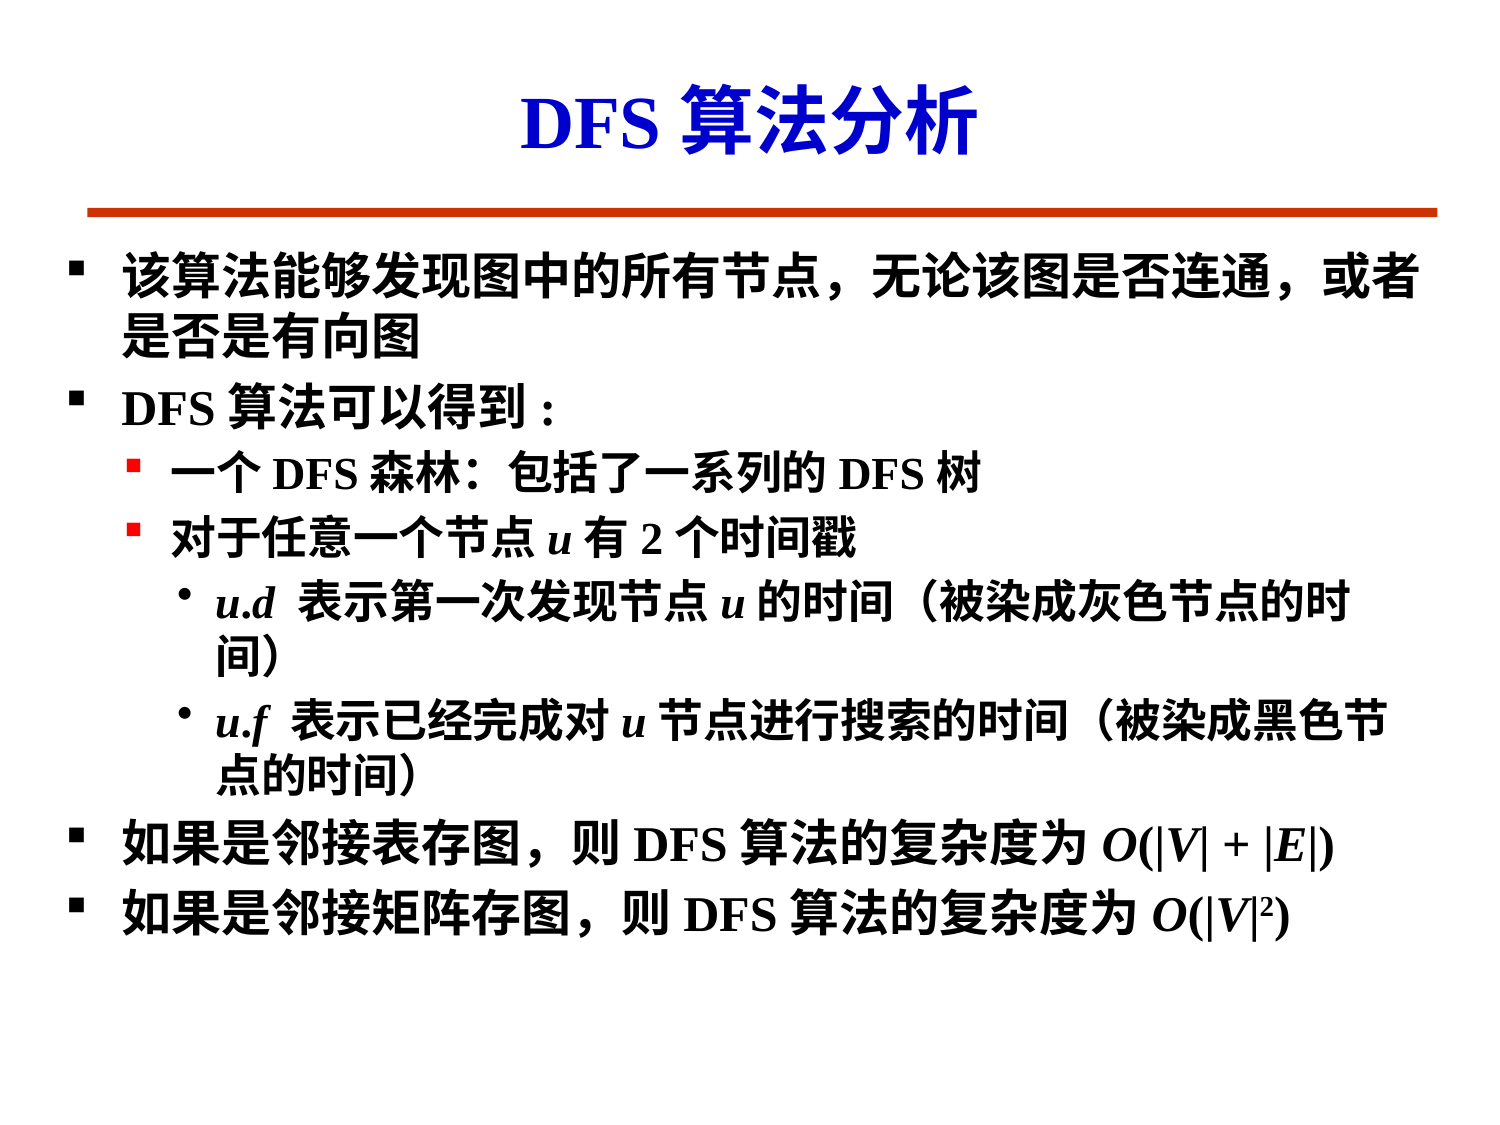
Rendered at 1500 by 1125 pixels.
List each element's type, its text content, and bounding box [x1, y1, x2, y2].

list 该算法能够发现图中的所有节点，无论该图是否连通，或者是否是有向图 DFS算法可以得到: 一个DFS森林：包括了一系列的DFS树 对于任意一个节点u有2个时间戳 u.d 表示第一次发现节点u的时间（被染成灰色节点的时间） u.f 表示已经完成对u节点进行搜索的时间（被染成黑色节点的时间） 如果是邻接表存图，则DFS算法的复杂度为O(|V| + |E|) 如果是邻接矩阵存图，则DFS算法的复杂度为O(|V|2) [50, 237, 1450, 1075]
title DFS算法分析 [112, 50, 1388, 188]
